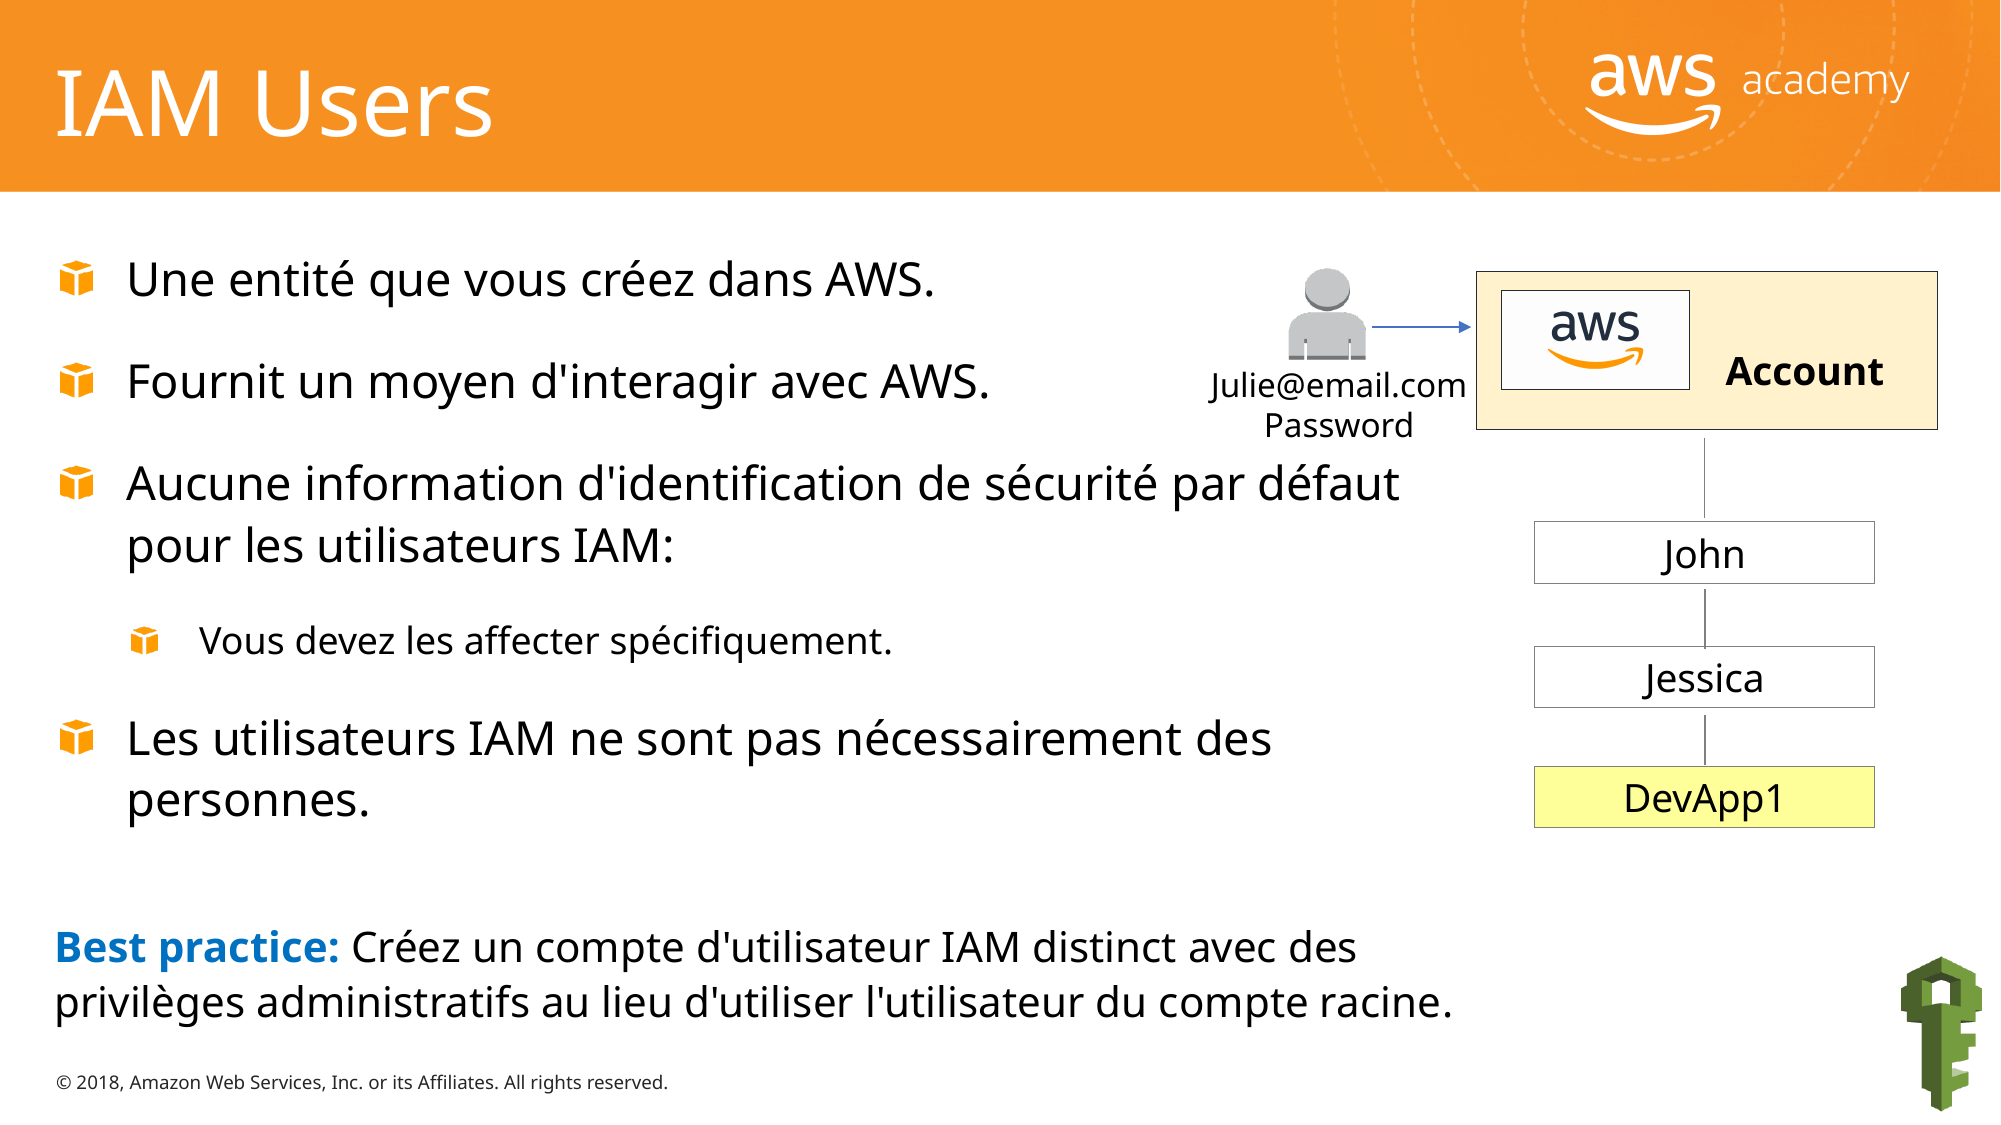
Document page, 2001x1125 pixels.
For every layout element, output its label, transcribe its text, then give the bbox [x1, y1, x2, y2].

title IAM Users [39, 43, 1570, 172]
list Une entité que vous créez dans AWS. Fournit un moyen d'interagir avec AWS. Aucune information d'identification de sécurité par défaut pour les utilisateurs IAM: Vous devez les affecter spécifiquement. Les utilisateurs IAM ne sont pas nécessairement des personnes. Best practice: Créez un compte d'utilisateur IAM distinct avec des privilèges administratifs au lieu d'utiliser l'utilisateur du compte racine. [39, 236, 1513, 1043]
text_box John [1534, 521, 1875, 584]
text_box Jessica [1534, 646, 1875, 708]
text_box Account [1694, 338, 1916, 401]
text_box DevApp1 [1534, 766, 1875, 828]
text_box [1149, 253, 1529, 454]
picture [0, 0, 2001, 1125]
text_box [1529, 271, 1938, 430]
